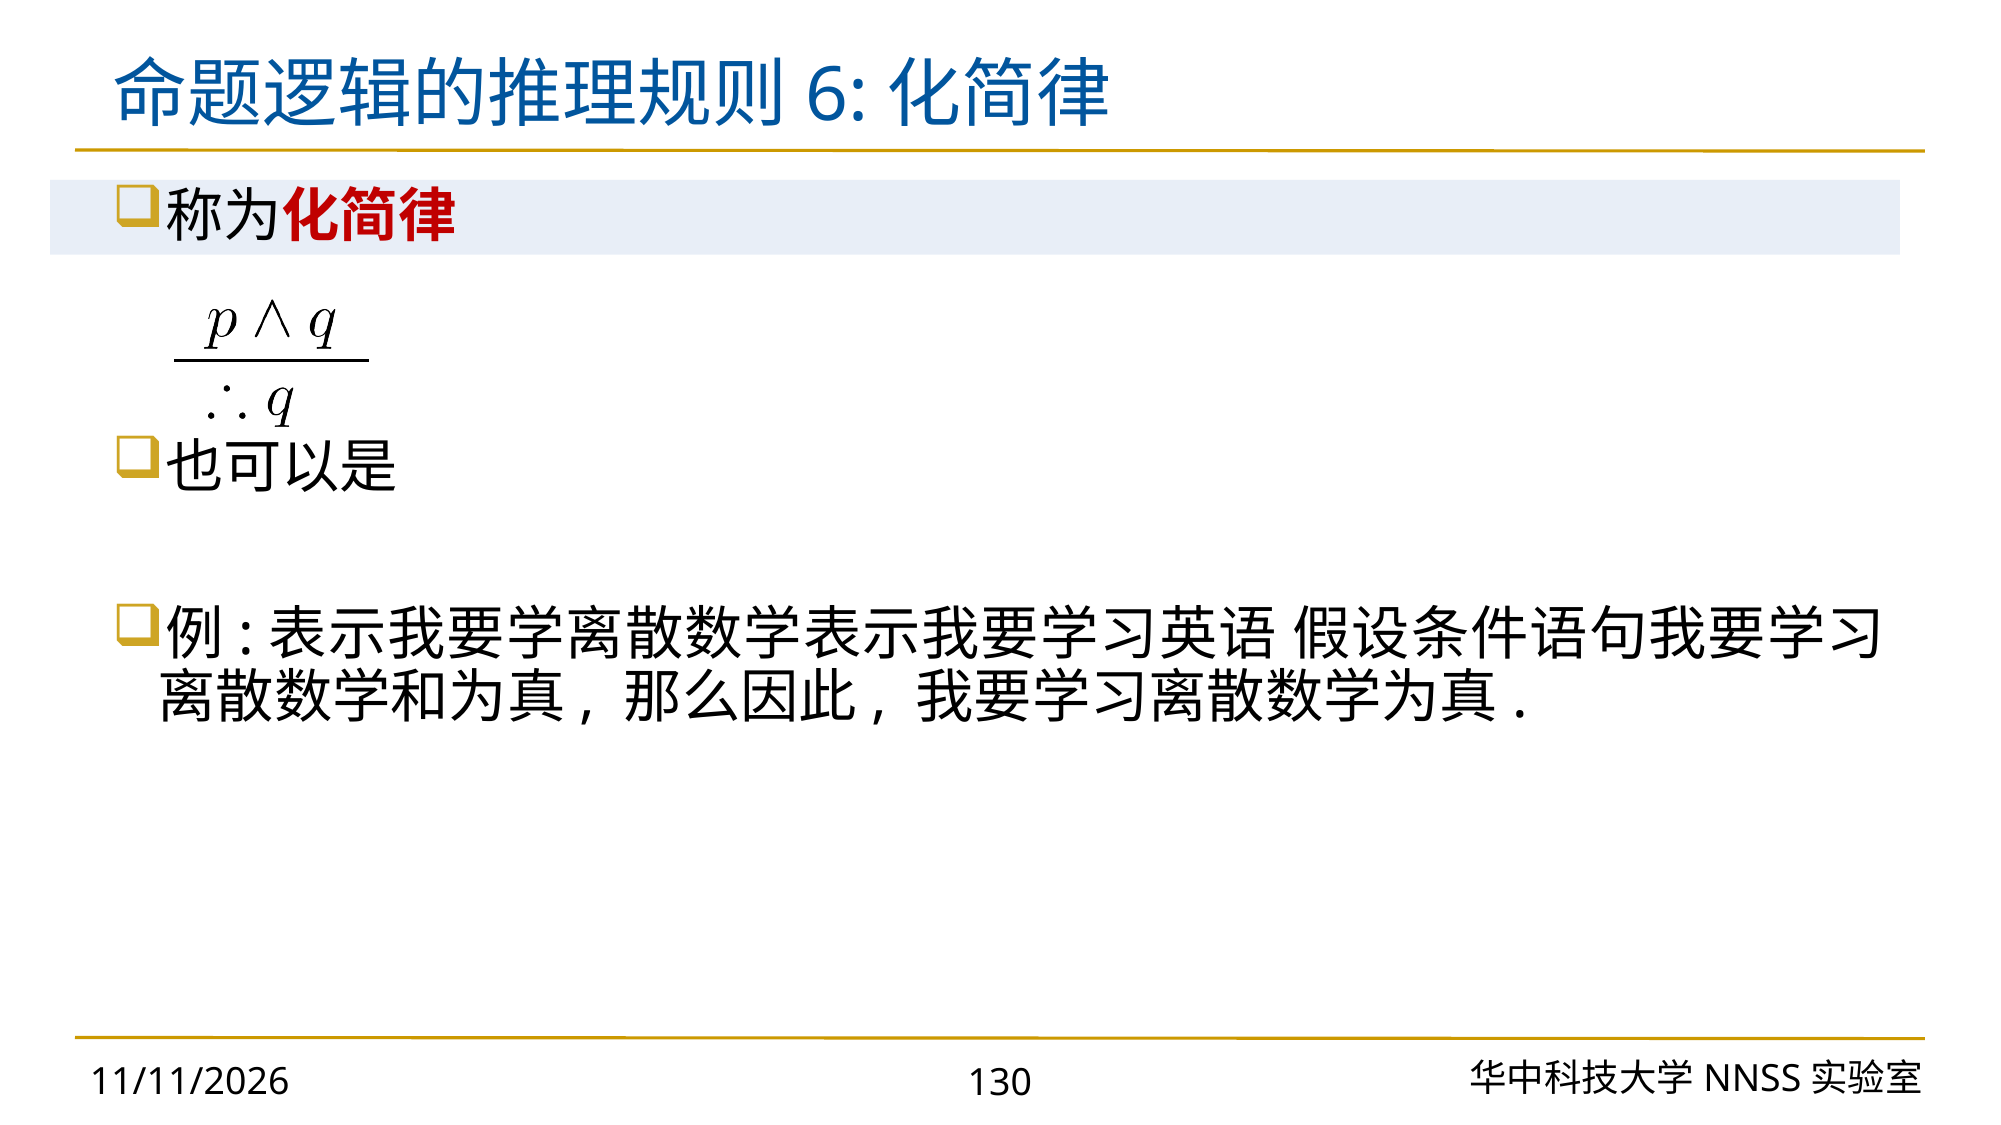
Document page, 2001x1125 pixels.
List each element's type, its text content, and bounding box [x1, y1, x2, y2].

slide_number 130 [699, 1050, 1300, 1111]
text_box 命题逻辑的推理规则6:化简律 [97, 44, 1900, 149]
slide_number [75, 1050, 550, 1111]
picture [174, 299, 369, 427]
text_box [49, 179, 1901, 256]
footer 华中科技大学NNSS实验室 [1149, 1046, 1938, 1113]
